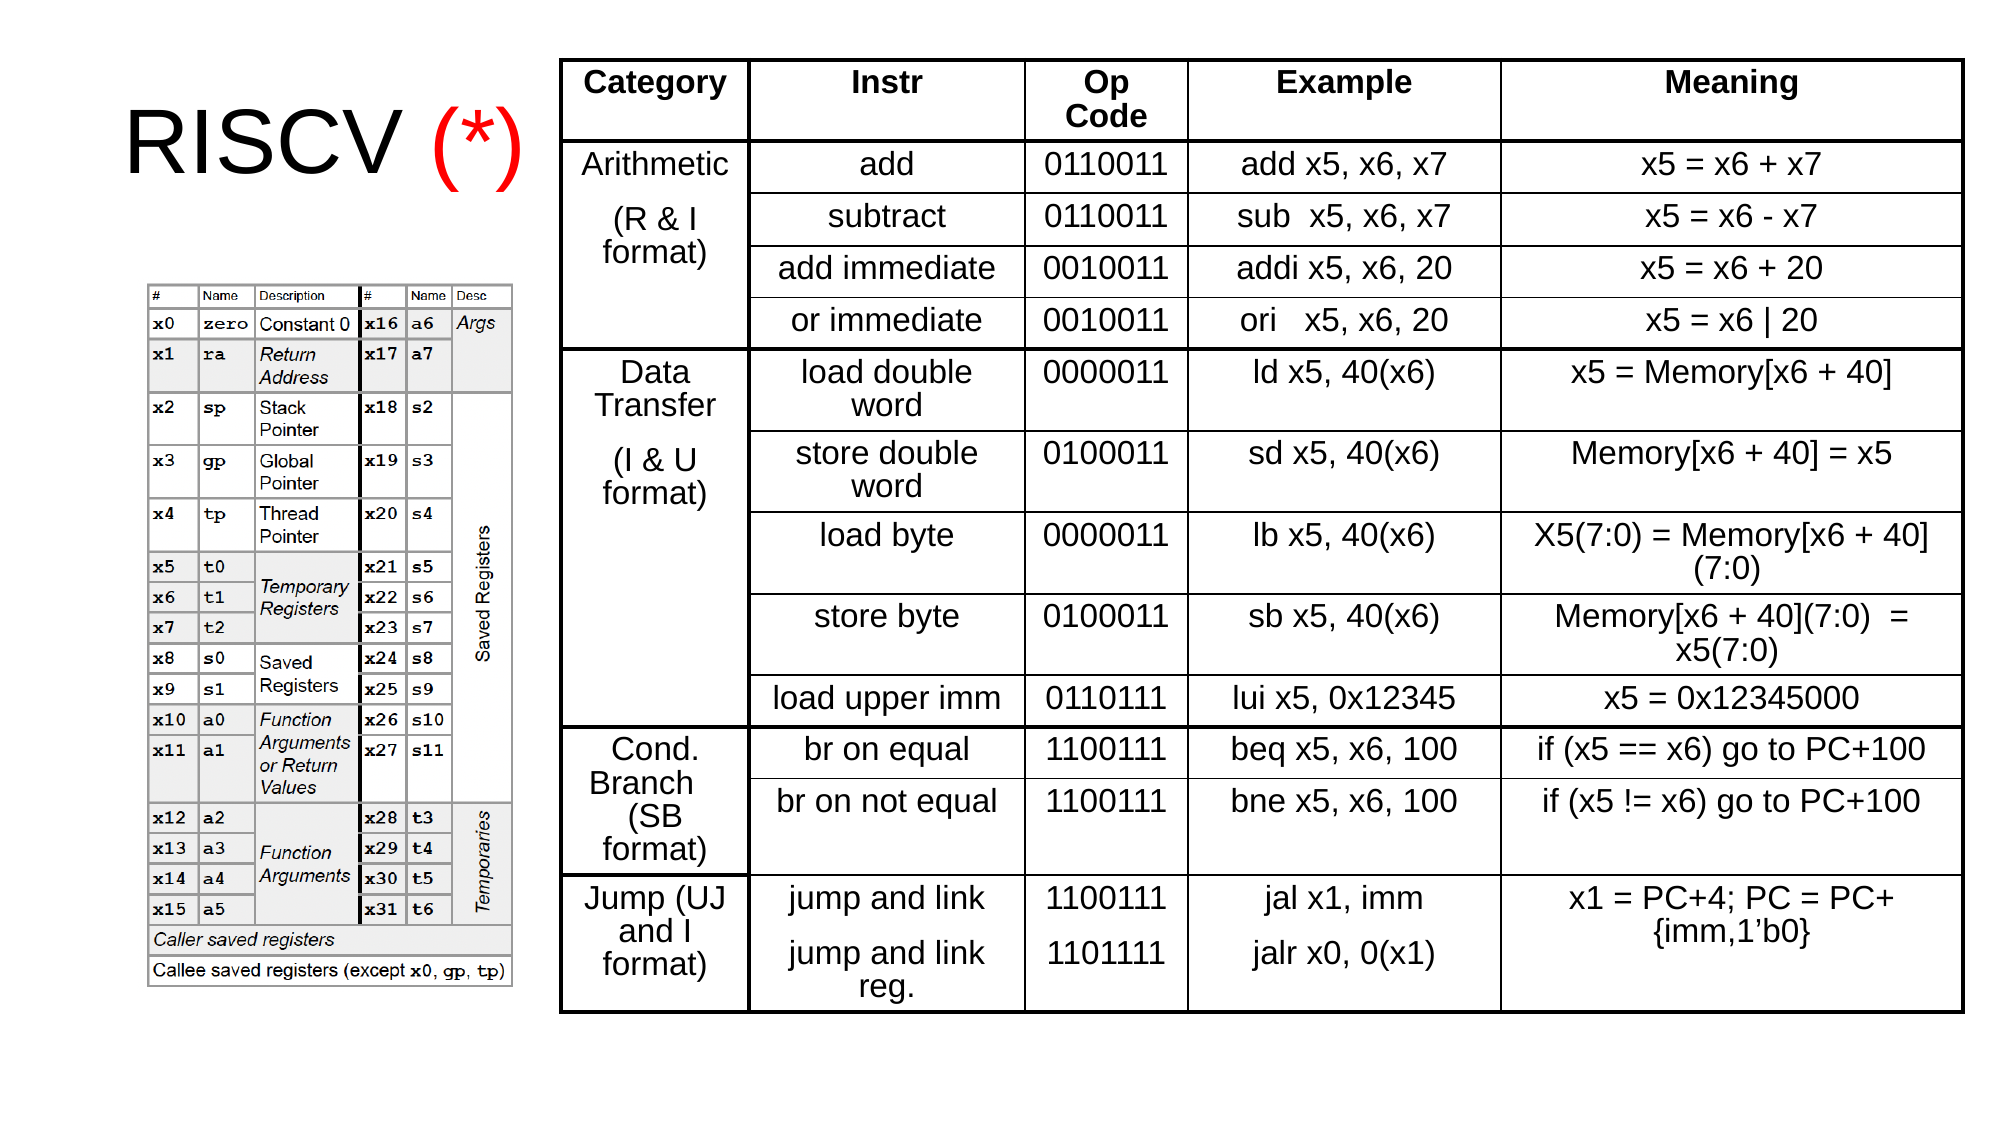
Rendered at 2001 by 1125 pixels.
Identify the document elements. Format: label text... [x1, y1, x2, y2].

table_cell X5(7:0) = Memory[x6 + 40](7:0) [1502, 513, 1961, 593]
table_cell addi x5, x6, 20 [1189, 247, 1500, 297]
table_cell x5 = x6 - x7 [1502, 194, 1961, 245]
table_cell if (x5 == x6) go to PC+100 [1502, 729, 1961, 778]
table_cell br on not equal [751, 779, 1024, 874]
table_cell store byte [751, 595, 1024, 674]
table_cell x5 = x6 + x7 [1502, 143, 1961, 192]
table_cell load double word [751, 351, 1024, 430]
table_cell bne x5, x6, 100 [1189, 779, 1500, 874]
table_cell 0110011 [1026, 194, 1187, 245]
table_cell ld x5, 40(x6) [1189, 351, 1500, 430]
table_cell load upper imm [751, 676, 1024, 725]
table_cell subtract [751, 194, 1024, 245]
table_header Example [1189, 62, 1500, 139]
table_cell lb x5, 40(x6) [1189, 513, 1500, 593]
table_cell load byte [751, 513, 1024, 593]
table_header Op Code [1026, 62, 1187, 139]
table_cell 0010011 [1026, 247, 1187, 297]
table_cell x1 = PC+4; PC = PC+{imm,1’b0} [1502, 876, 1961, 1010]
table_cell ori x5, x6, 20 [1189, 298, 1500, 347]
table_cell 0000011 [1026, 351, 1187, 430]
table_cell Arithmetic (R & I format) [563, 143, 747, 347]
table_header Instr [751, 62, 1024, 139]
table_cell lui x5, 0x12345 [1189, 676, 1500, 725]
table_cell 1100111 [1026, 779, 1187, 874]
table_cell if (x5 != x6) go to PC+100 [1502, 779, 1961, 874]
table_cell add [751, 143, 1024, 192]
table_cell x5 = 0x12345000 [1502, 676, 1961, 725]
table_cell Cond. Branch (SB format) [563, 729, 747, 873]
table_cell 0110111 [1026, 676, 1187, 725]
table_header Category [563, 62, 747, 139]
table_cell x5 = Memory[x6 + 40] [1502, 351, 1961, 430]
table_cell jump and link jump and link reg. [751, 876, 1024, 1010]
table_cell sb x5, 40(x6) [1189, 595, 1500, 674]
table_cell 0000011 [1026, 513, 1187, 593]
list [137, 277, 519, 992]
table_cell sd x5, 40(x6) [1189, 432, 1500, 511]
table_cell x5 = x6 | 20 [1502, 298, 1961, 347]
table_cell 0110011 [1026, 143, 1187, 192]
table_cell or immediate [751, 298, 1024, 347]
table_cell 1100111 [1026, 729, 1187, 778]
table_cell beq x5, x6, 100 [1189, 729, 1500, 778]
table_cell 0100011 [1026, 595, 1187, 674]
table_cell Memory[x6 + 40](7:0) = x5(7:0) [1502, 595, 1961, 674]
table_cell Data Transfer (I & U format) [563, 351, 747, 725]
table_cell Jump (UJ and I format) [563, 877, 747, 1010]
table_cell add x5, x6, x7 [1189, 143, 1500, 192]
table_cell 0010011 [1026, 298, 1187, 347]
table_cell 0100011 [1026, 432, 1187, 511]
table_header Meaning [1502, 62, 1961, 139]
title RISCV (*) [108, 35, 1834, 253]
table_cell jal x1, imm jalr x0, 0(x1) [1189, 876, 1500, 1010]
table_cell Memory[x6 + 40] = x5 [1502, 432, 1961, 511]
table_cell 1100111 1101111 [1026, 876, 1187, 1010]
table_cell br on equal [751, 729, 1024, 778]
table_cell sub x5, x6, x7 [1189, 194, 1500, 245]
table_cell x5 = x6 + 20 [1502, 247, 1961, 297]
table_cell add immediate [751, 247, 1024, 297]
table_cell store double word [751, 432, 1024, 511]
